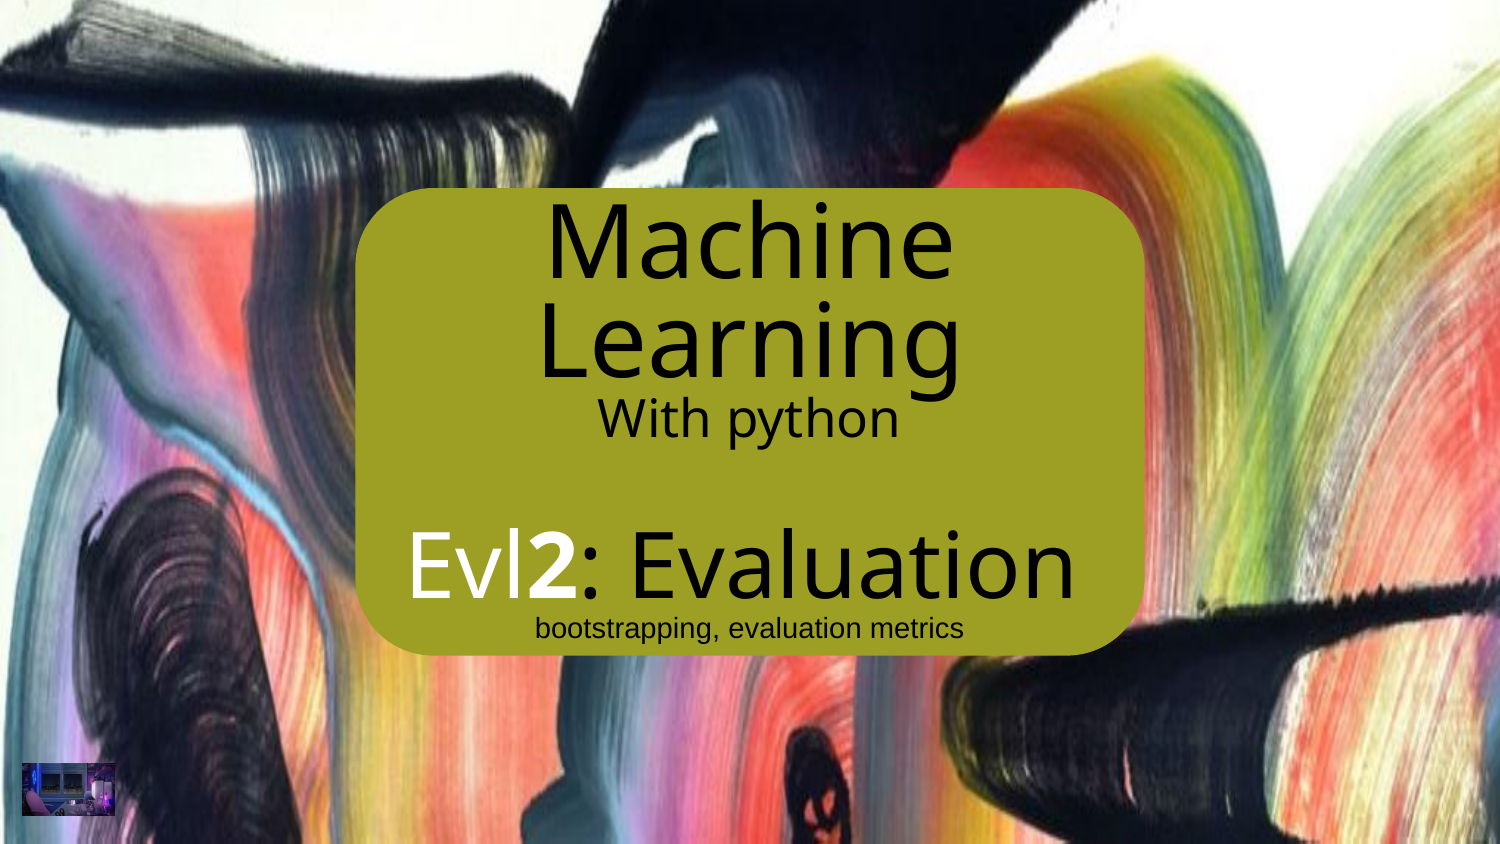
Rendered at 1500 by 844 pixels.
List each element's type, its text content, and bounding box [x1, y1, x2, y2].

text_box Machine Learning With python Evl2: Evaluation bootstrapping, evaluation metrics [355, 188, 1145, 656]
picture [0, 0, 1500, 844]
